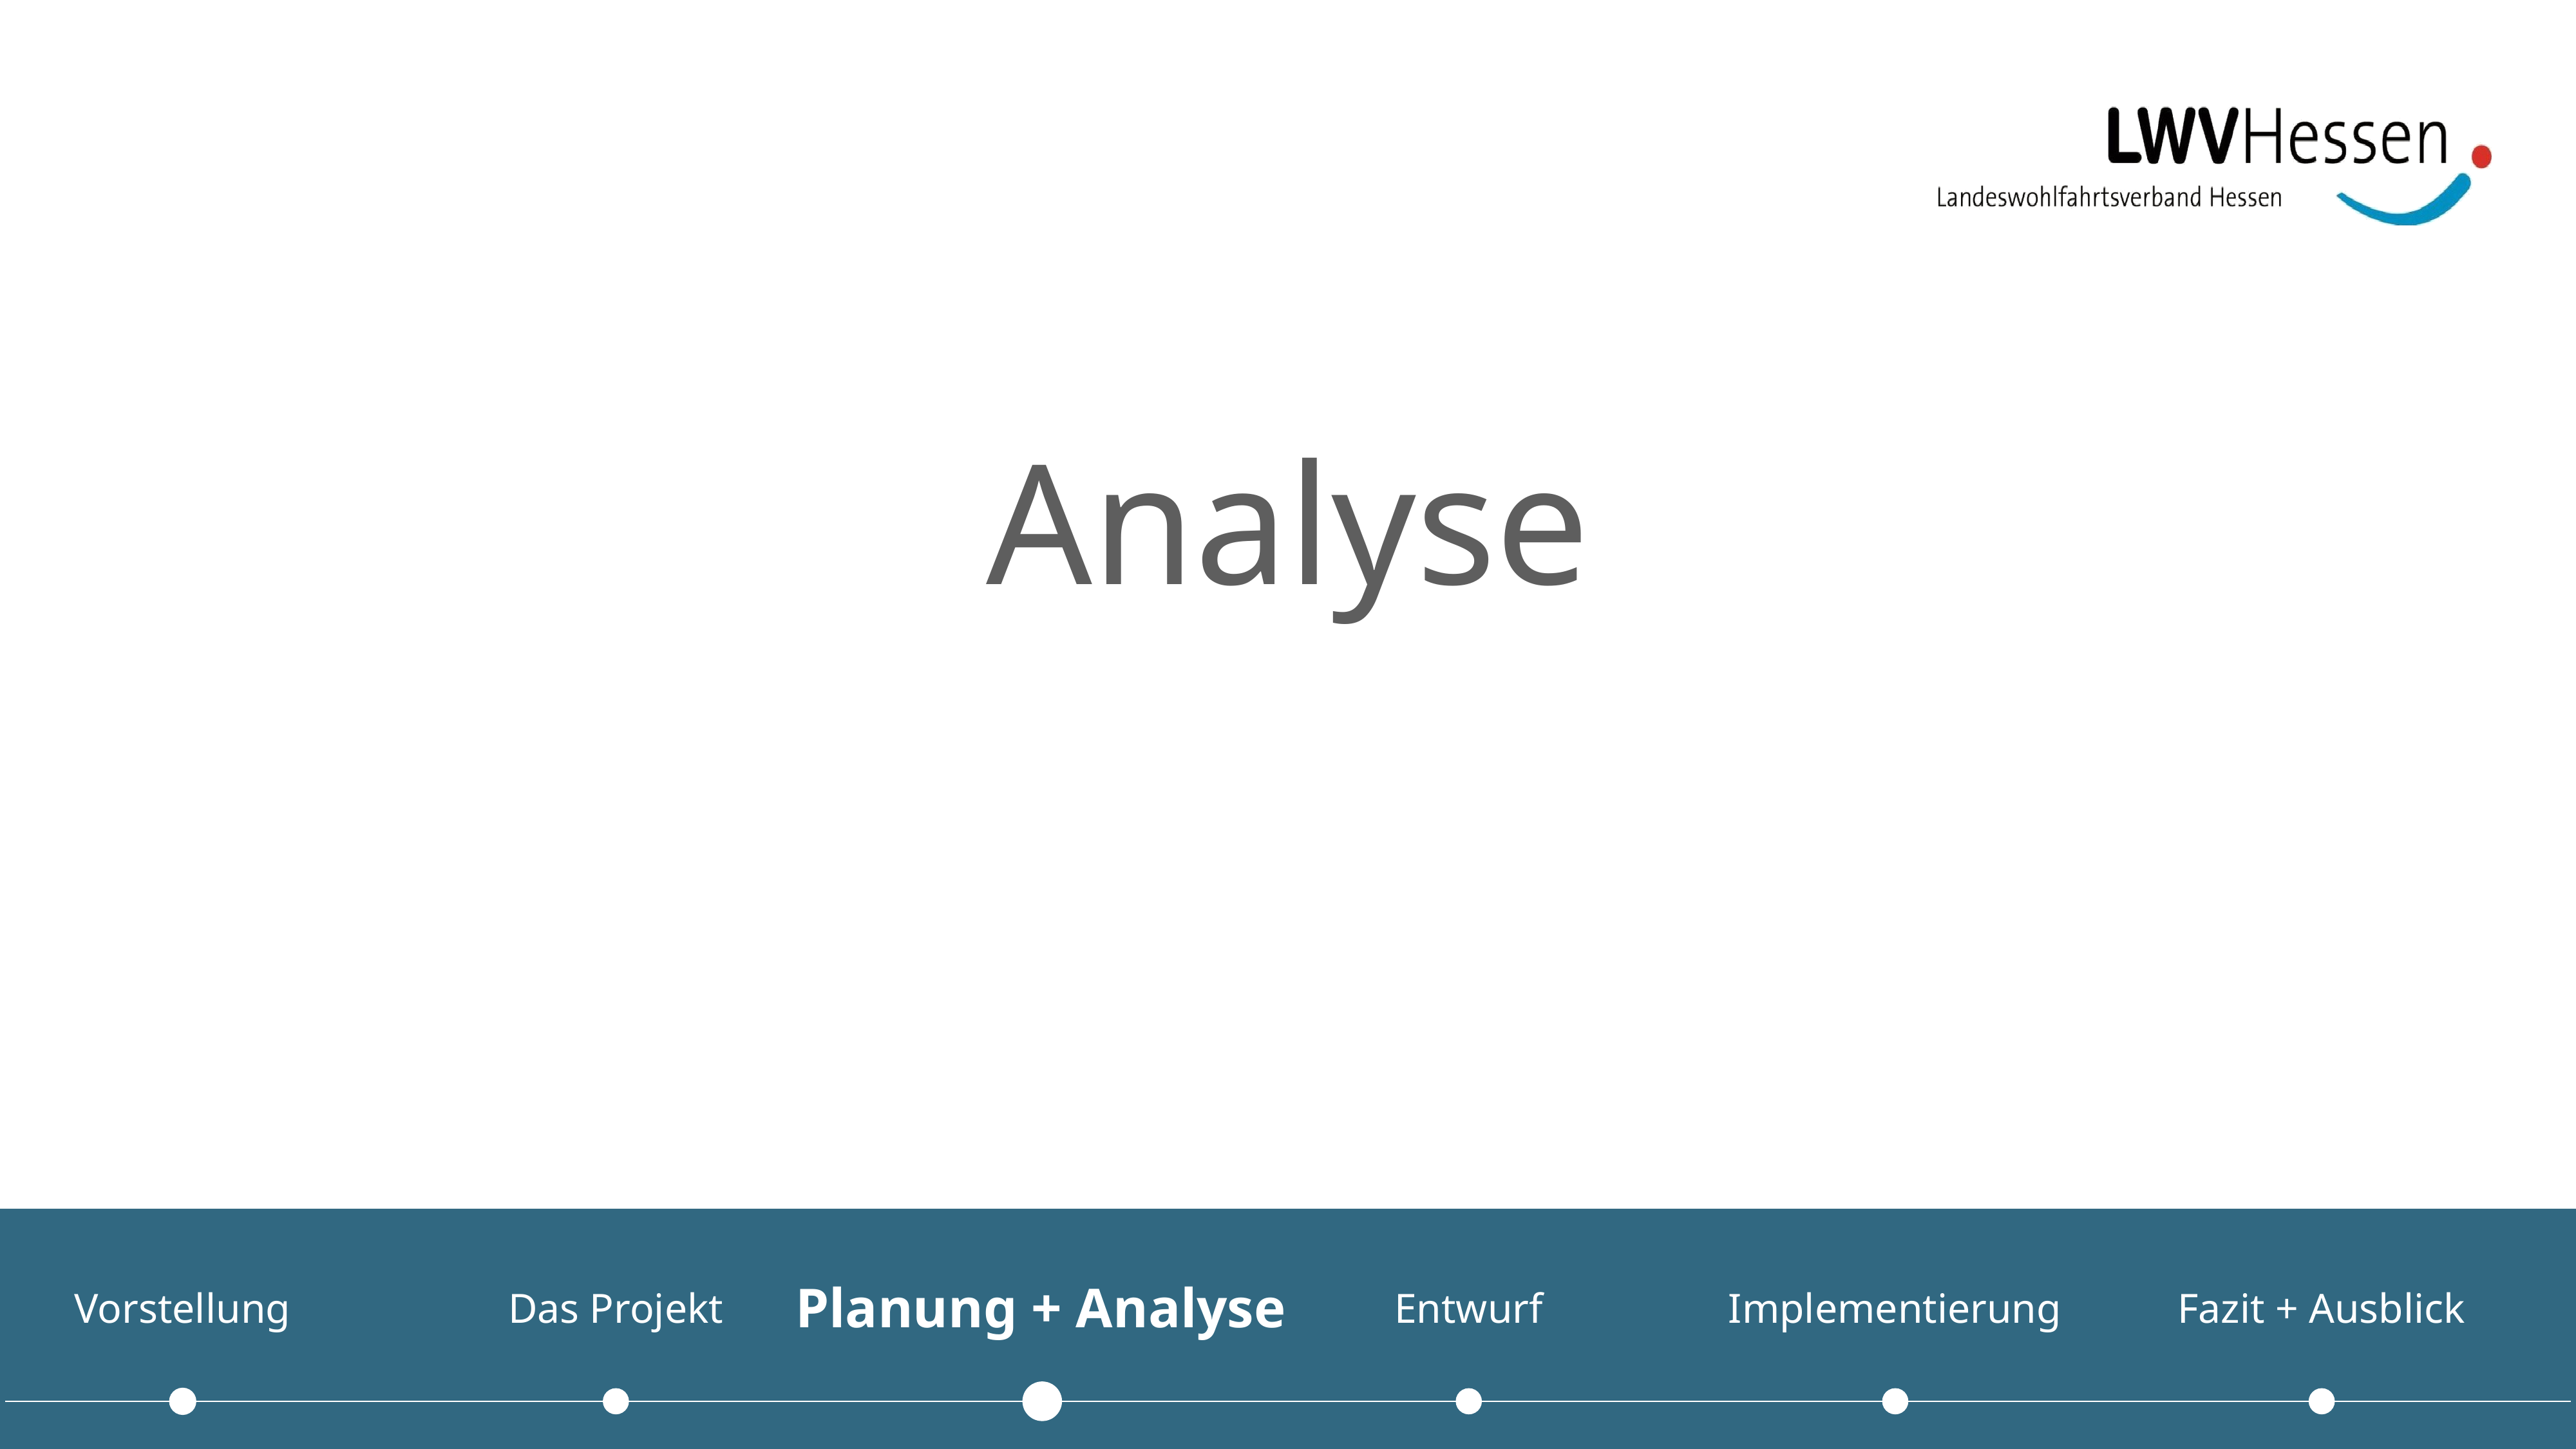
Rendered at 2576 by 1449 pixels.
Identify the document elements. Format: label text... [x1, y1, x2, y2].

picture [1933, 53, 2496, 225]
text_box Fazit + Ausblick [2143, 1274, 2501, 1349]
text_box [169, 1387, 196, 1416]
text_box Vorstellung [29, 1274, 337, 1349]
text_box [603, 1388, 629, 1415]
text_box [1022, 1381, 1063, 1421]
text_box Das Projekt [451, 1274, 780, 1349]
text_box Planung + Analyse [793, 1284, 1288, 1340]
text_box [2308, 1388, 2335, 1415]
text_box Entwurf [1378, 1274, 1560, 1349]
text_box [1455, 1388, 1482, 1415]
text_box Implementierung [1682, 1274, 2108, 1349]
text_box Analyse [980, 412, 1596, 623]
text_box [1882, 1388, 1909, 1415]
text_box [0, 1208, 2576, 1449]
